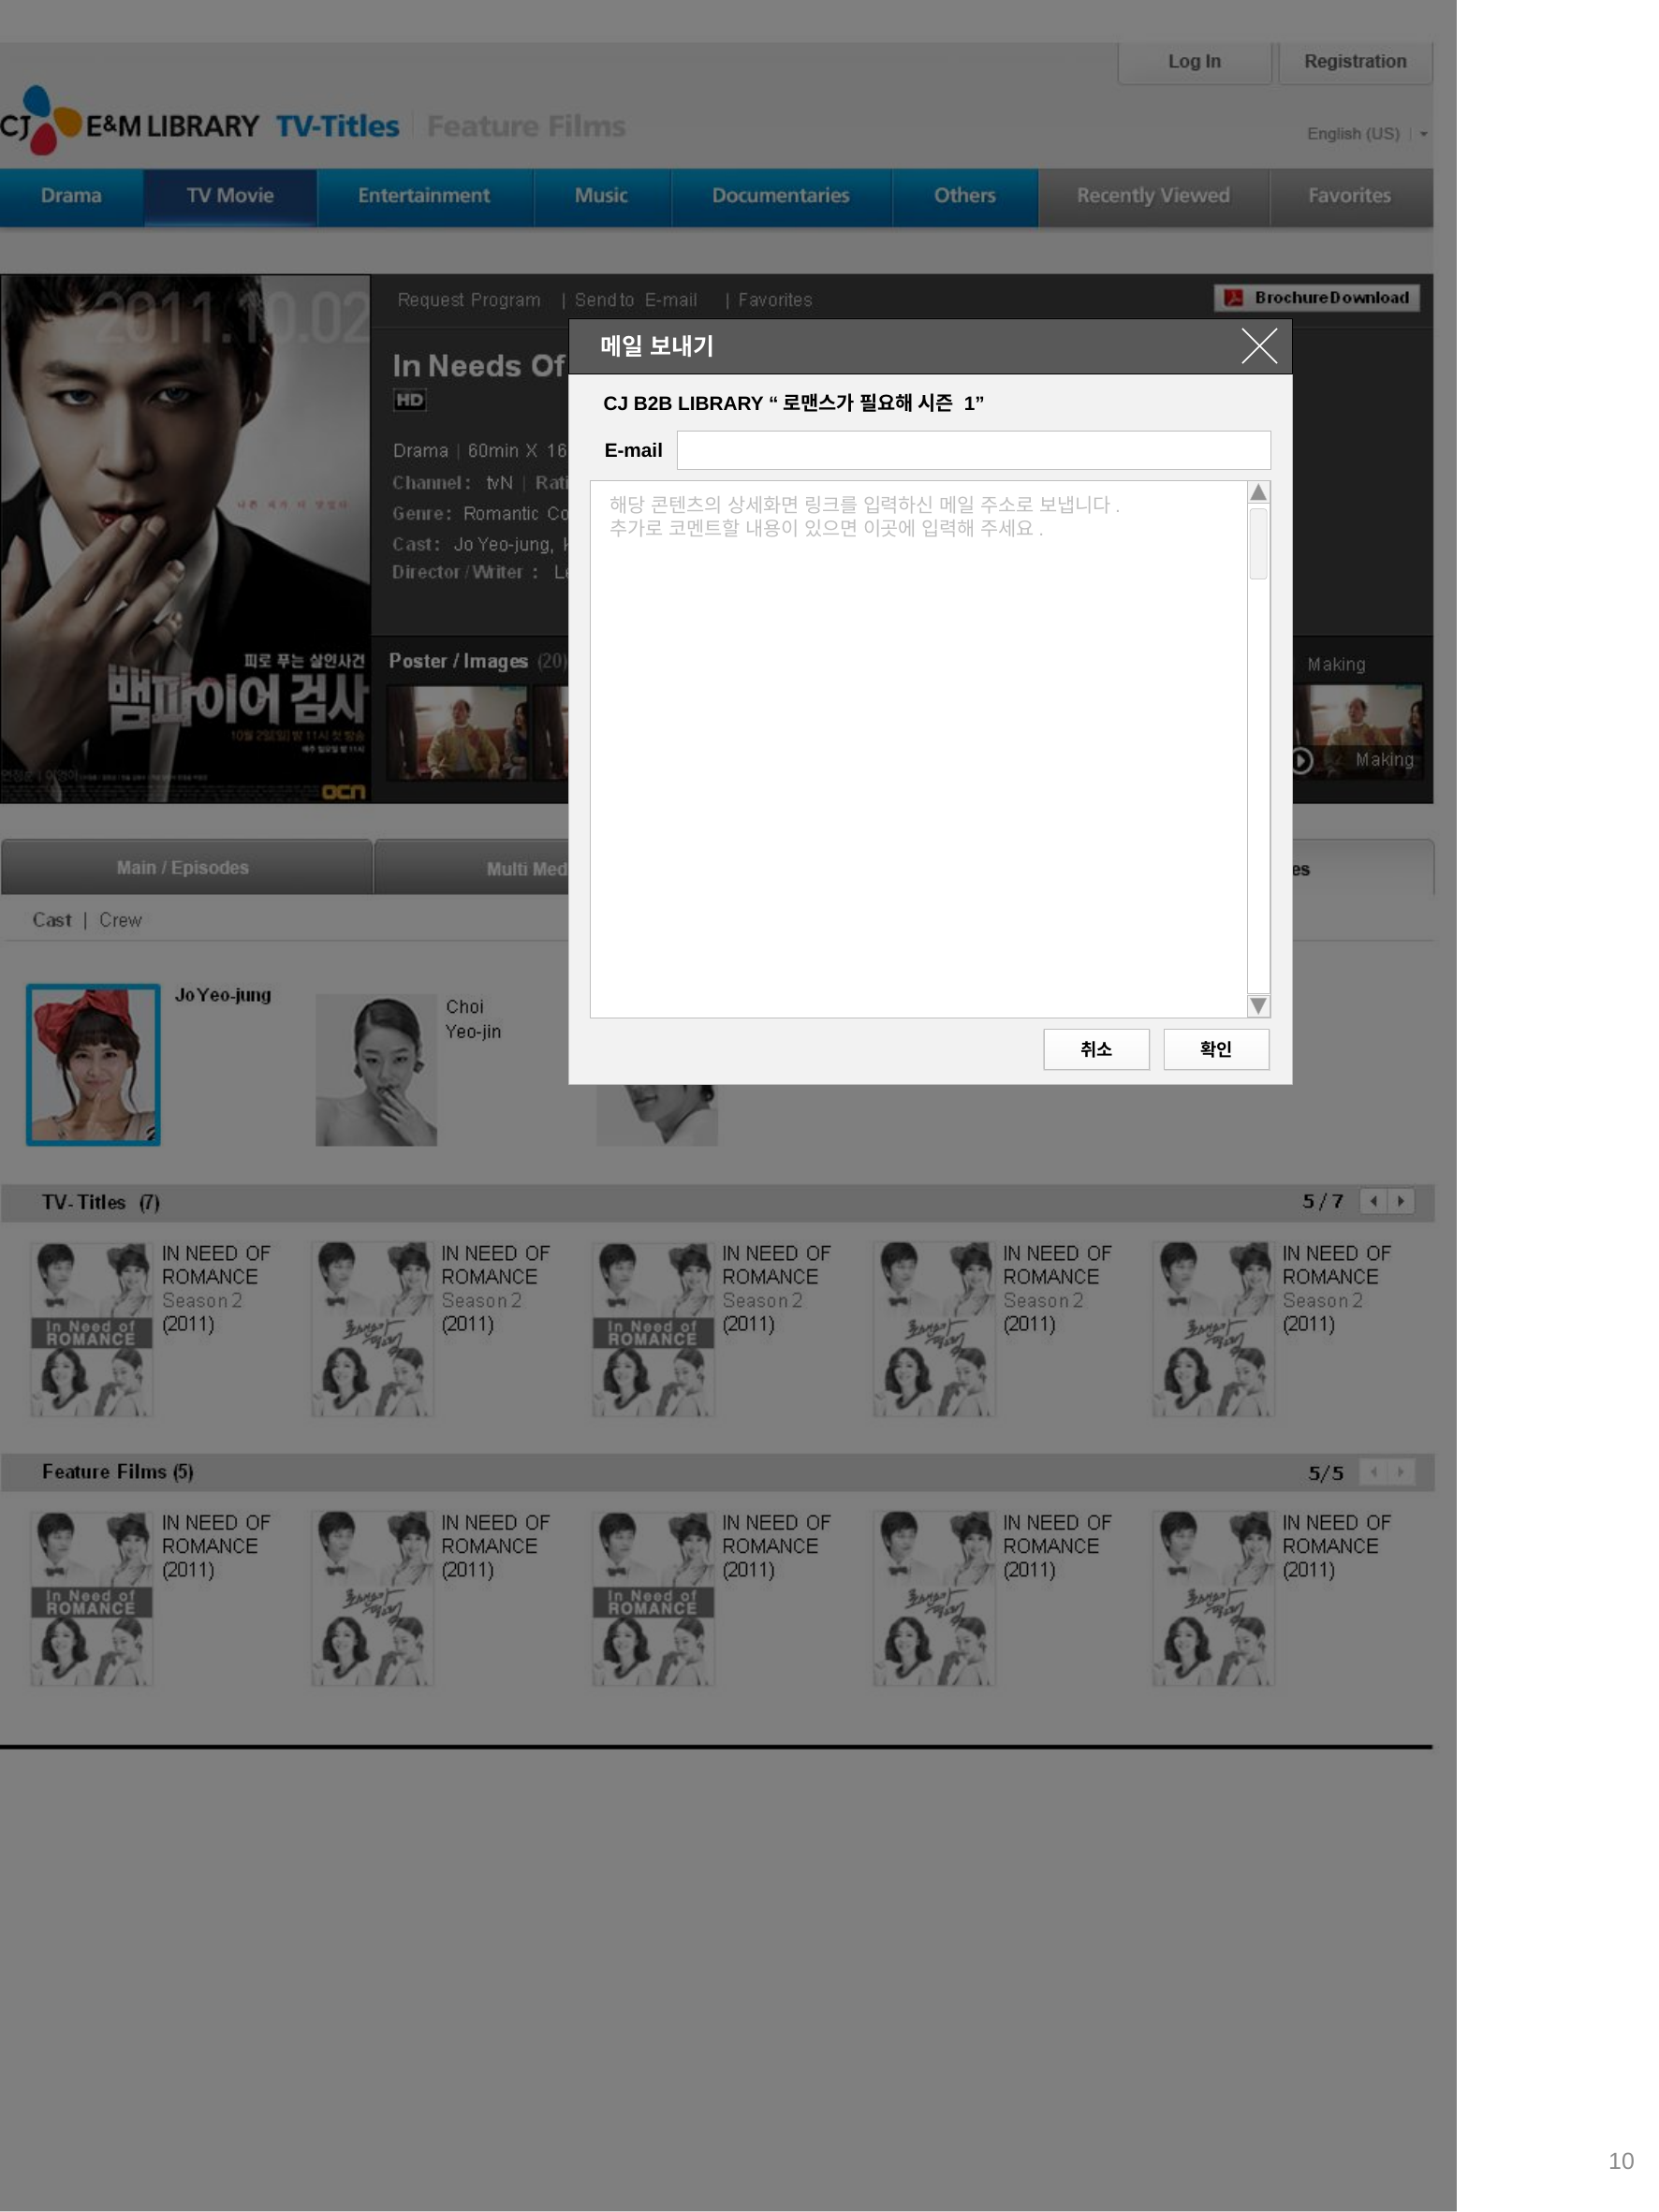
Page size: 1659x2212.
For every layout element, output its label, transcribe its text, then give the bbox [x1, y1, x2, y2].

picture [0, 0, 1489, 2212]
slide_number 10 [1526, 2133, 1658, 2187]
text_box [567, 317, 1293, 1084]
